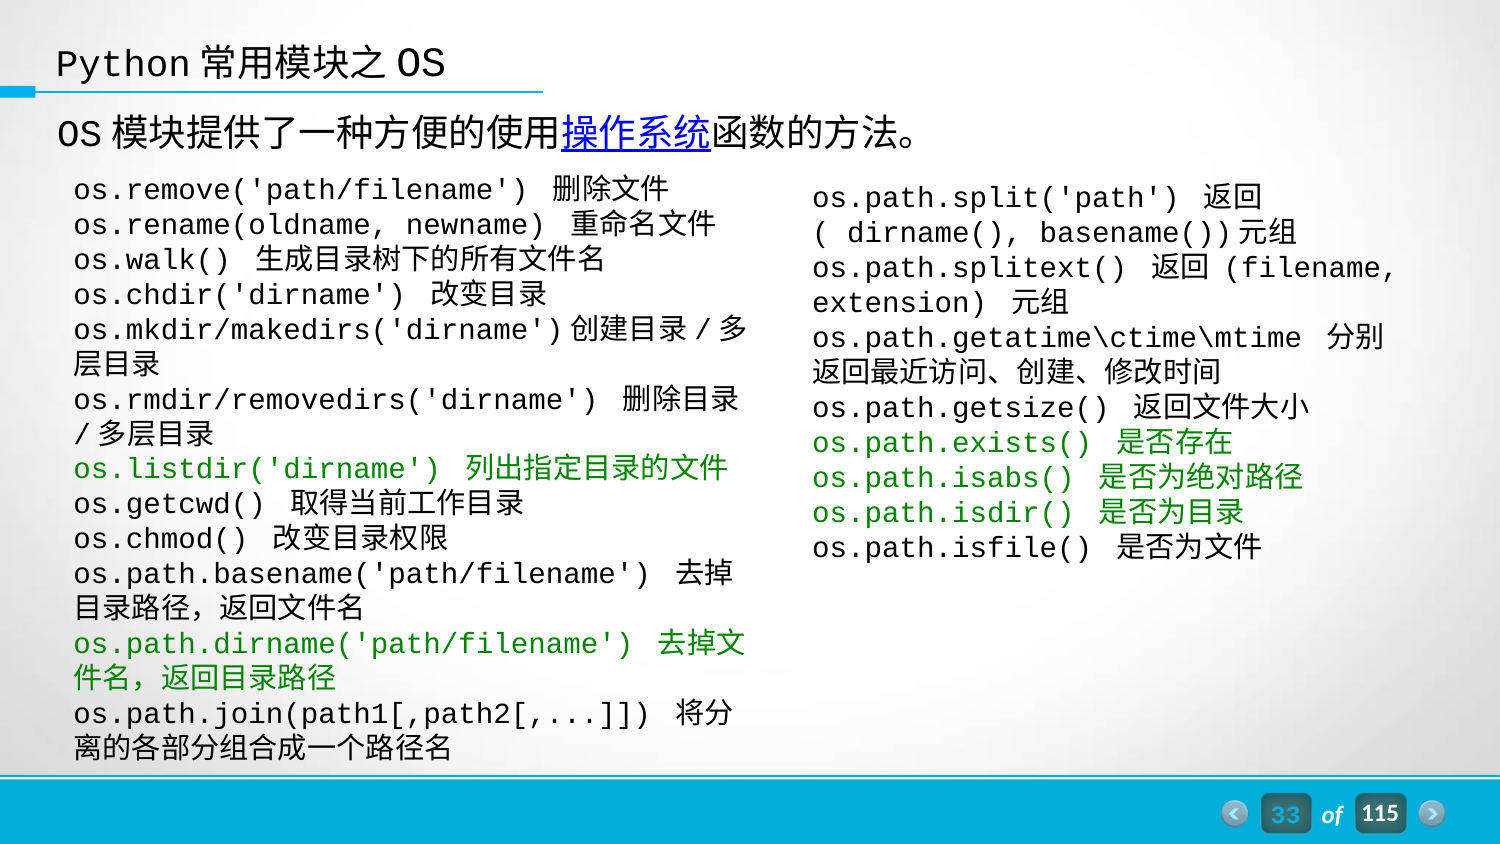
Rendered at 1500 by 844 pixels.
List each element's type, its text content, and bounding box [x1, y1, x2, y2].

text_box 33 [1255, 791, 1316, 836]
text_box [0, 85, 36, 98]
text_box os.remove('path/filename') 删除文件 os.rename(oldname, newname) 重命名文件 os.walk() 生成目录树下的所有文件名 os.chdir('dirname') 改变目录 os.mkdir/makedirs('dirname')创建目录/多层目录 os.rmdir/removedirs('dirname') 删除目录/多层目录 os.listdir('dirname') 列出指定目录的文件 os.getcwd() 取得当前工作目录 os.chmod() 改变目录权限 os.path.basename('path/filename') 去掉目录路径，返回文件名 os.path.dirname('path/filename') 去掉文件名，返回目录路径 os.path.join(path1[,path2[,...]]) 将分离的各部分组合成一个路径名 [58, 171, 774, 807]
text_box os.path.split('path') 返回( dirname(), basename())元组 os.path.splitext() 返回 (filename, extension) 元组 os.path.getatime\ctime\mtime 分别返回最近访问、创建、修改时间 os.path.getsize() 返回文件大小 os.path.exists() 是否存在 os.path.isabs() 是否为绝对路径 os.path.isdir() 是否为目录 os.path.isfile() 是否为文件 [797, 171, 1424, 571]
text_box Python常用模块之OS [40, 27, 570, 93]
picture [0, 0, 1500, 774]
picture [1355, 794, 1407, 834]
text_box OS模块提供了一种方便的使用操作系统函数的方法。 [42, 101, 952, 171]
